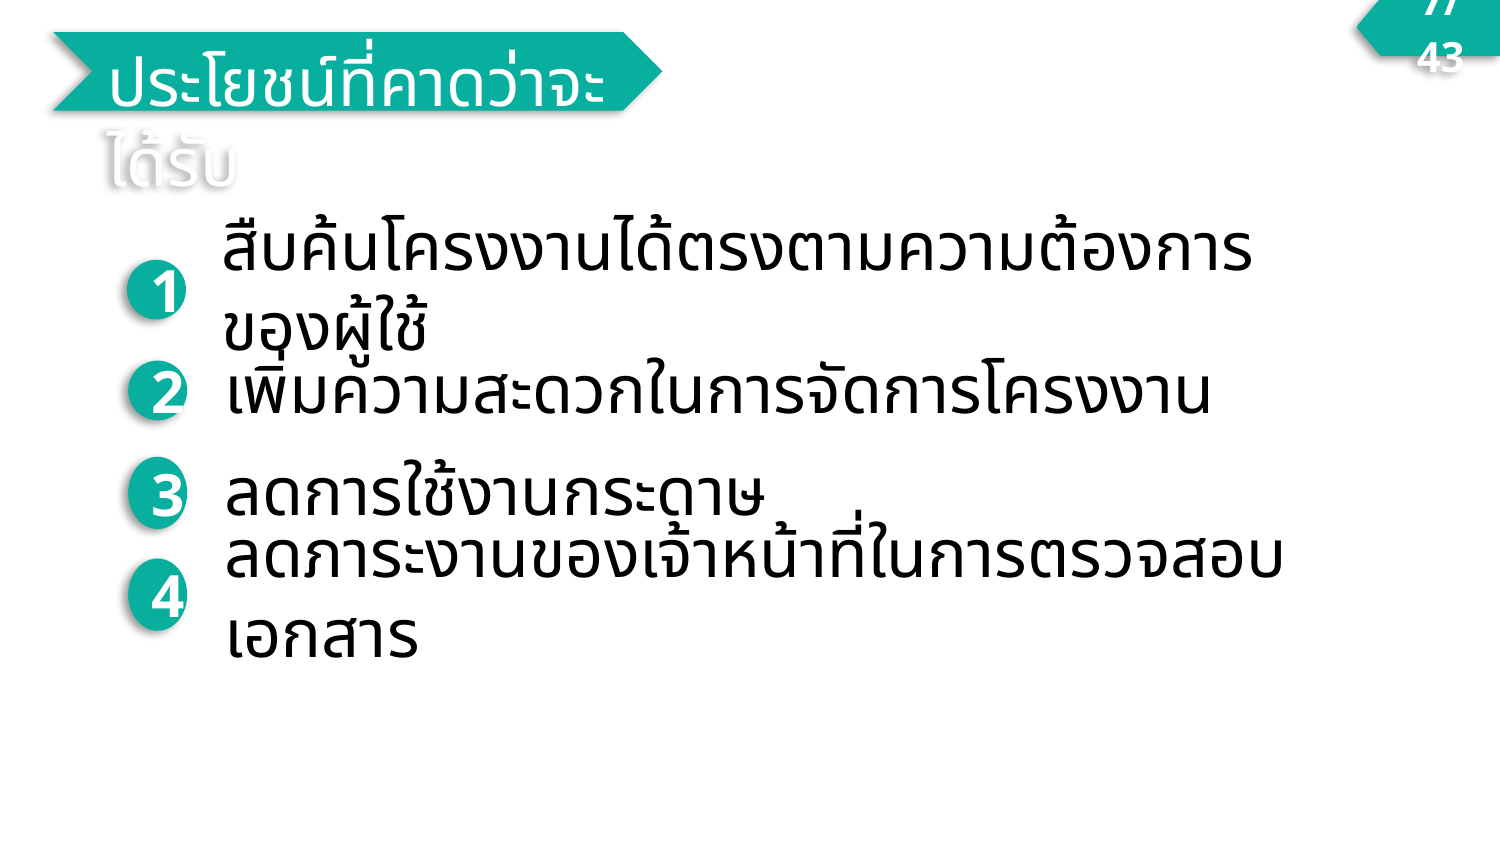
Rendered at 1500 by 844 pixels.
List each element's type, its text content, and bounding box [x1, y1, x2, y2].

text_box ลดการใช้งานกระดาษ [208, 441, 1364, 536]
text_box ลดภาระงานของเจ้าหน้าที่ในการตรวจสอบเอกสาร [208, 543, 1364, 638]
text_box 2 [126, 358, 190, 423]
text_box ประโยชน์ที่คาดว่าจะได้รับ [51, 29, 665, 113]
text_box 1 [124, 257, 189, 322]
text_box 3 [126, 454, 190, 532]
text_box เพิ่มความสะดวกในการจัดการโครงงาน [208, 347, 1364, 426]
text_box 7/43 [1357, 0, 1500, 57]
text_box สืบค้นโครงงานได้ตรงตามความต้องการของผู้ใช้ [205, 243, 1361, 325]
text_box 4 [126, 556, 190, 633]
